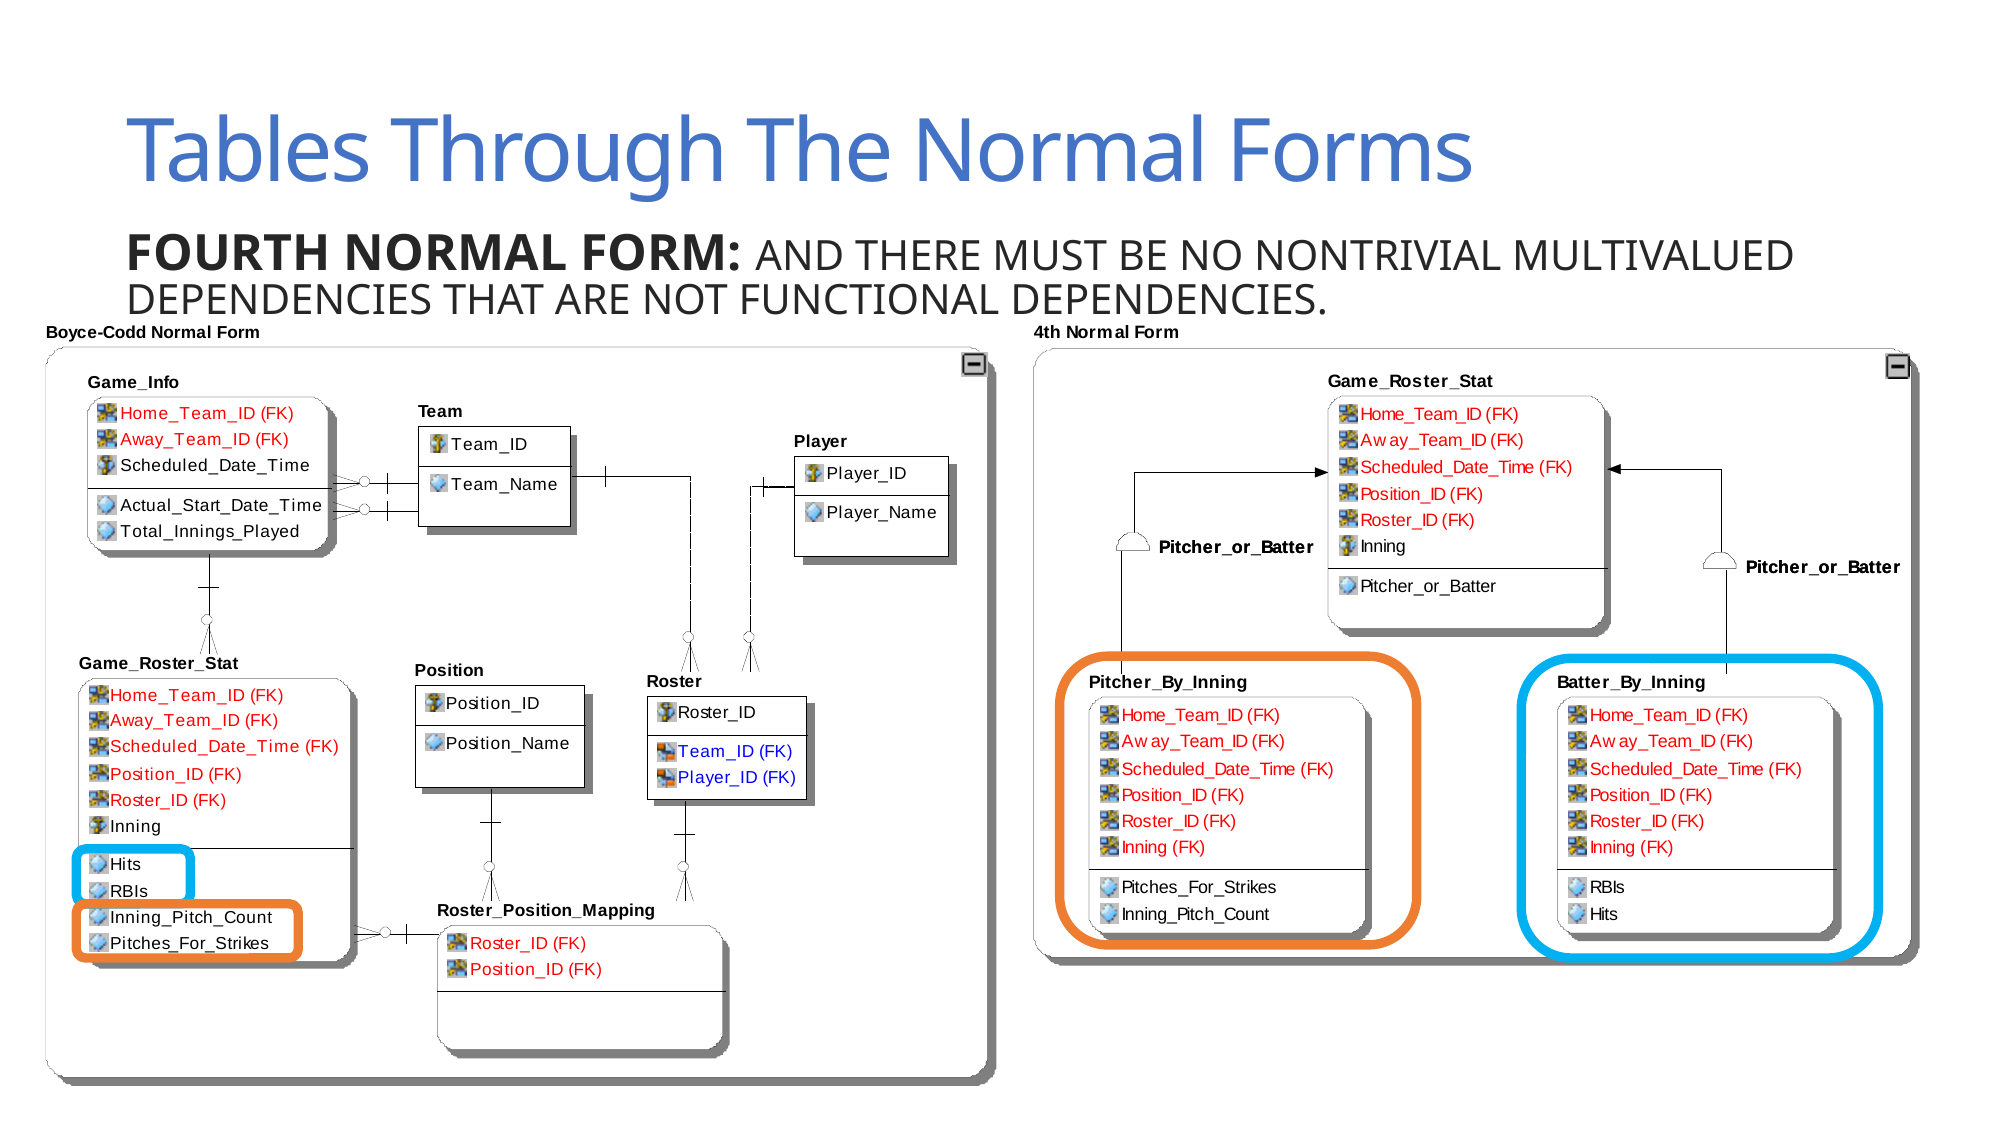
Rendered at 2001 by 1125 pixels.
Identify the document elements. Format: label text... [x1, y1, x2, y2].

list FOURTH NORMAL FORM: And there must be no nontrivial multivalued dependencies that are not functional dependencies. [110, 221, 1926, 332]
picture [1031, 320, 1924, 970]
picture [43, 320, 1001, 1090]
title Tables Through The Normal Forms [111, 99, 1522, 211]
